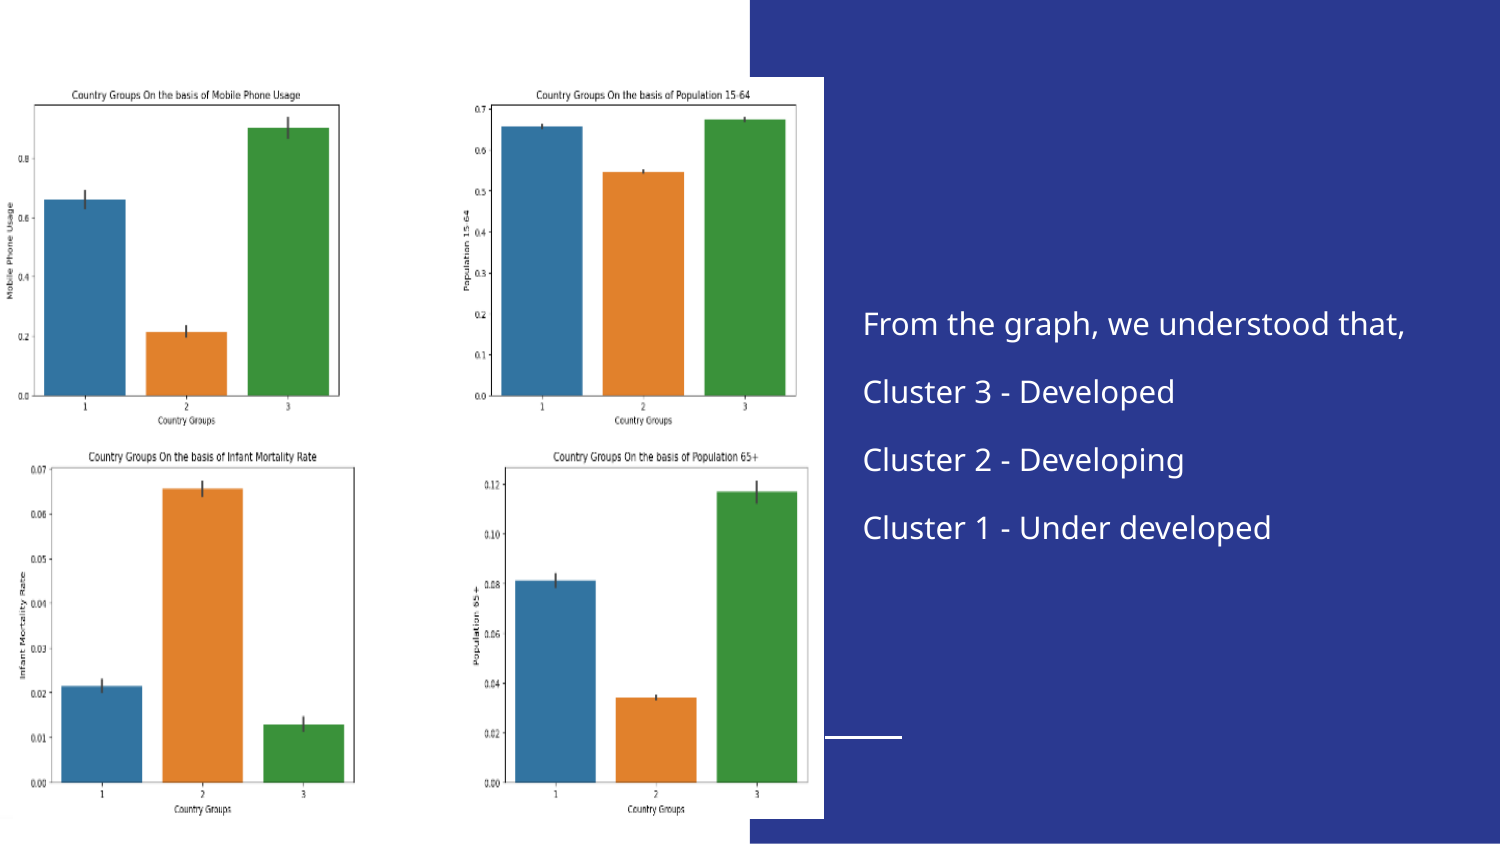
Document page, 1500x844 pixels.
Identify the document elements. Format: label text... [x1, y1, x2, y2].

picture [0, 76, 824, 819]
list From the graph, we understood that, Cluster 3 - Developed Cluster 2 - Developing Cluster 1 - Under developed [847, 118, 1440, 725]
